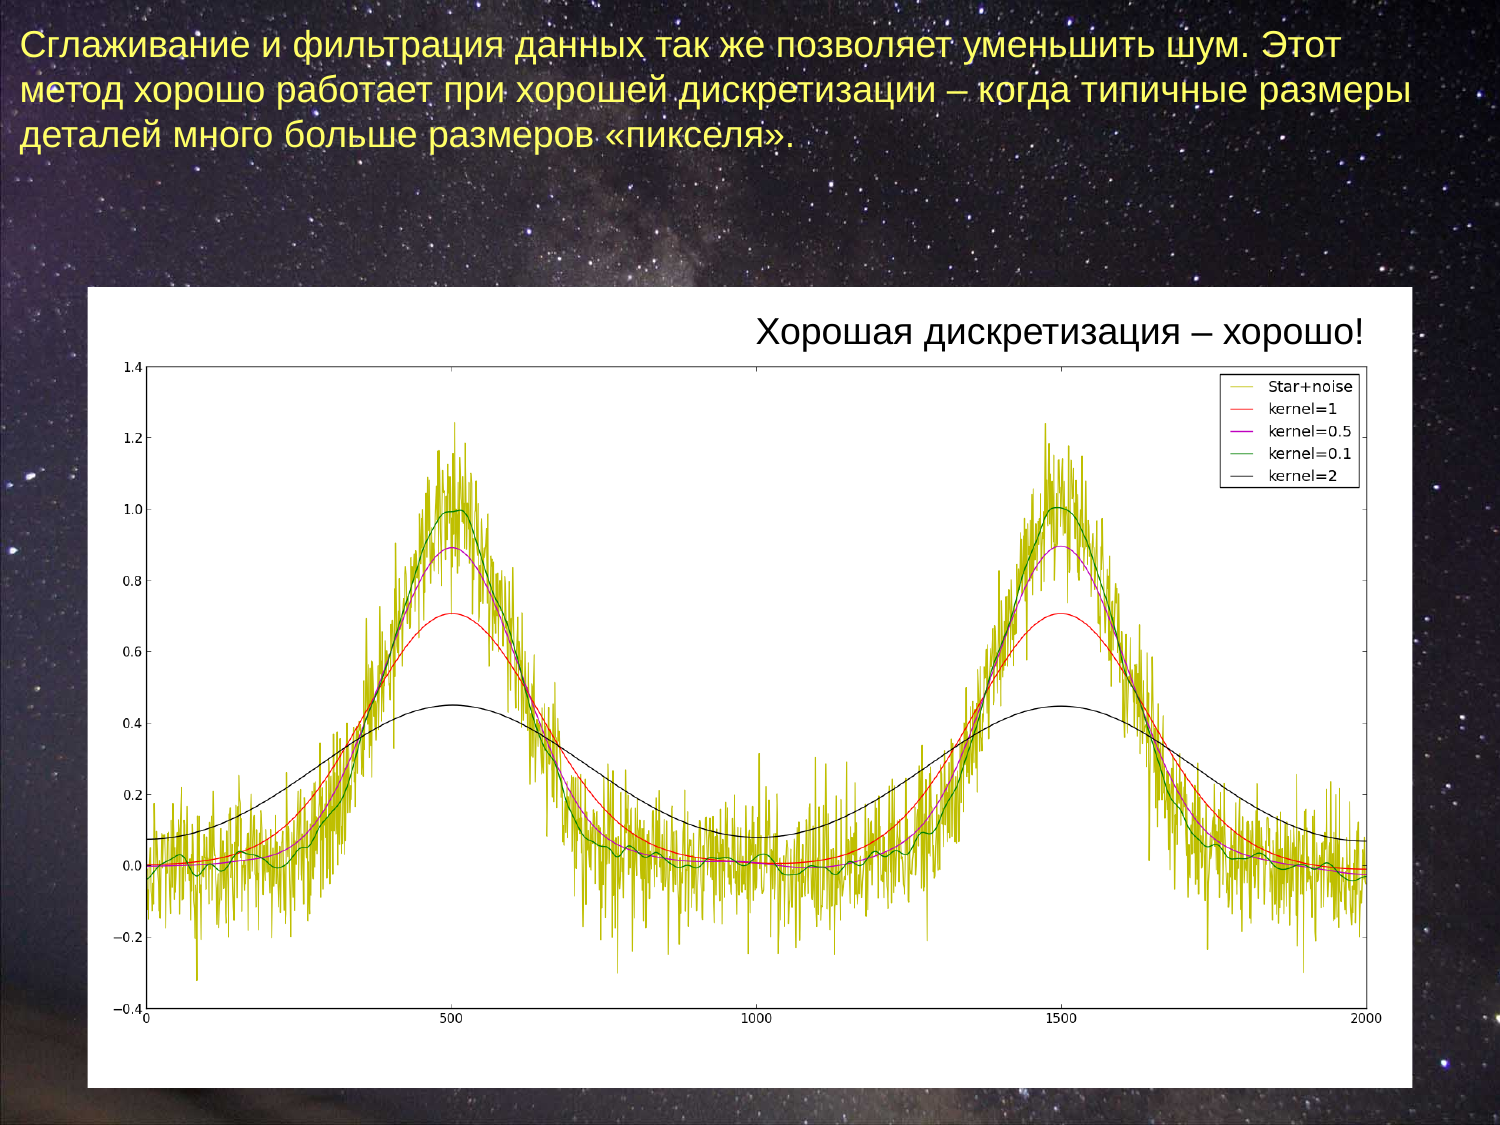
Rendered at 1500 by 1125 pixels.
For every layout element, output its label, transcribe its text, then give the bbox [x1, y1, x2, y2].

picture [0, 0, 1500, 1125]
text_box Сглаживание и фильтрация данных так же позволяет уменьшить шум. Этот метод хорошо работает при хорошей дискретизации – когда типичные размеры деталей много больше размеров «пикселя». [4, 12, 1463, 163]
